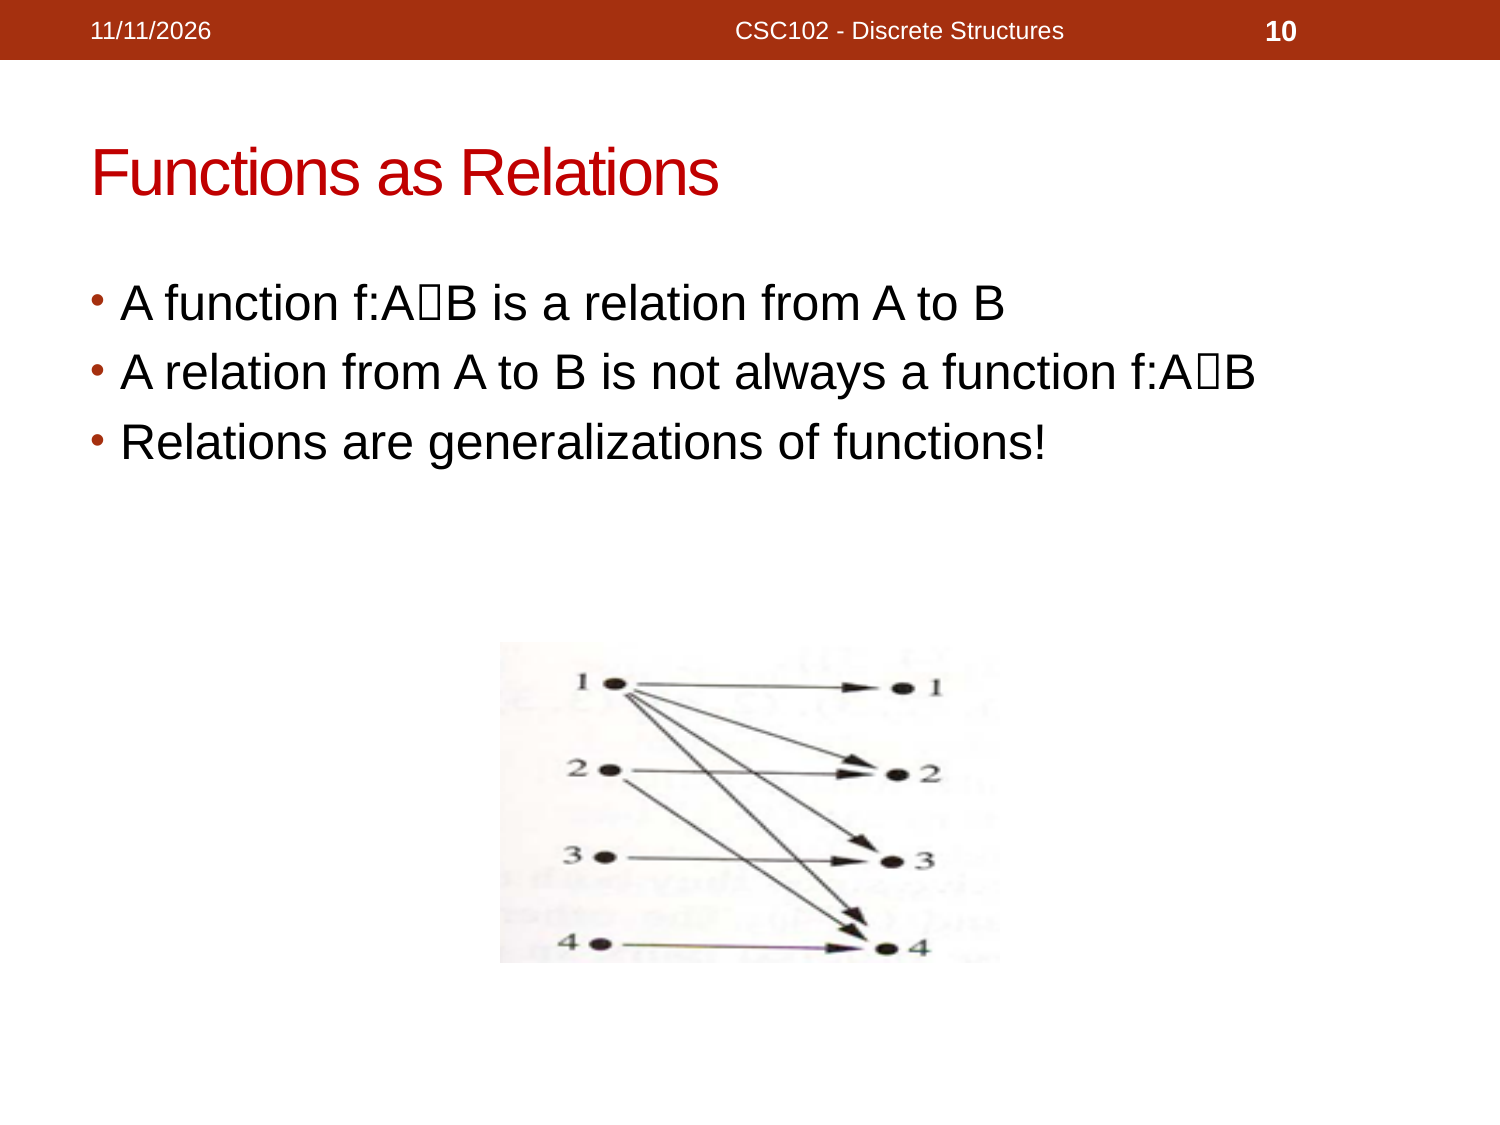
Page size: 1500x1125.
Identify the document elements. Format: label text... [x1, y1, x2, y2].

title Functions as Relations [75, 87, 1425, 250]
picture [499, 641, 1001, 963]
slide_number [75, 3, 550, 57]
footer CSC102 - Discrete Structures [562, 3, 1238, 57]
list A function f:AB is a relation from A to B A relation from A to B is not always a function f:AB Relations are generalizations of functions! [75, 262, 1425, 1063]
slide_number 10 [1250, 3, 1425, 57]
